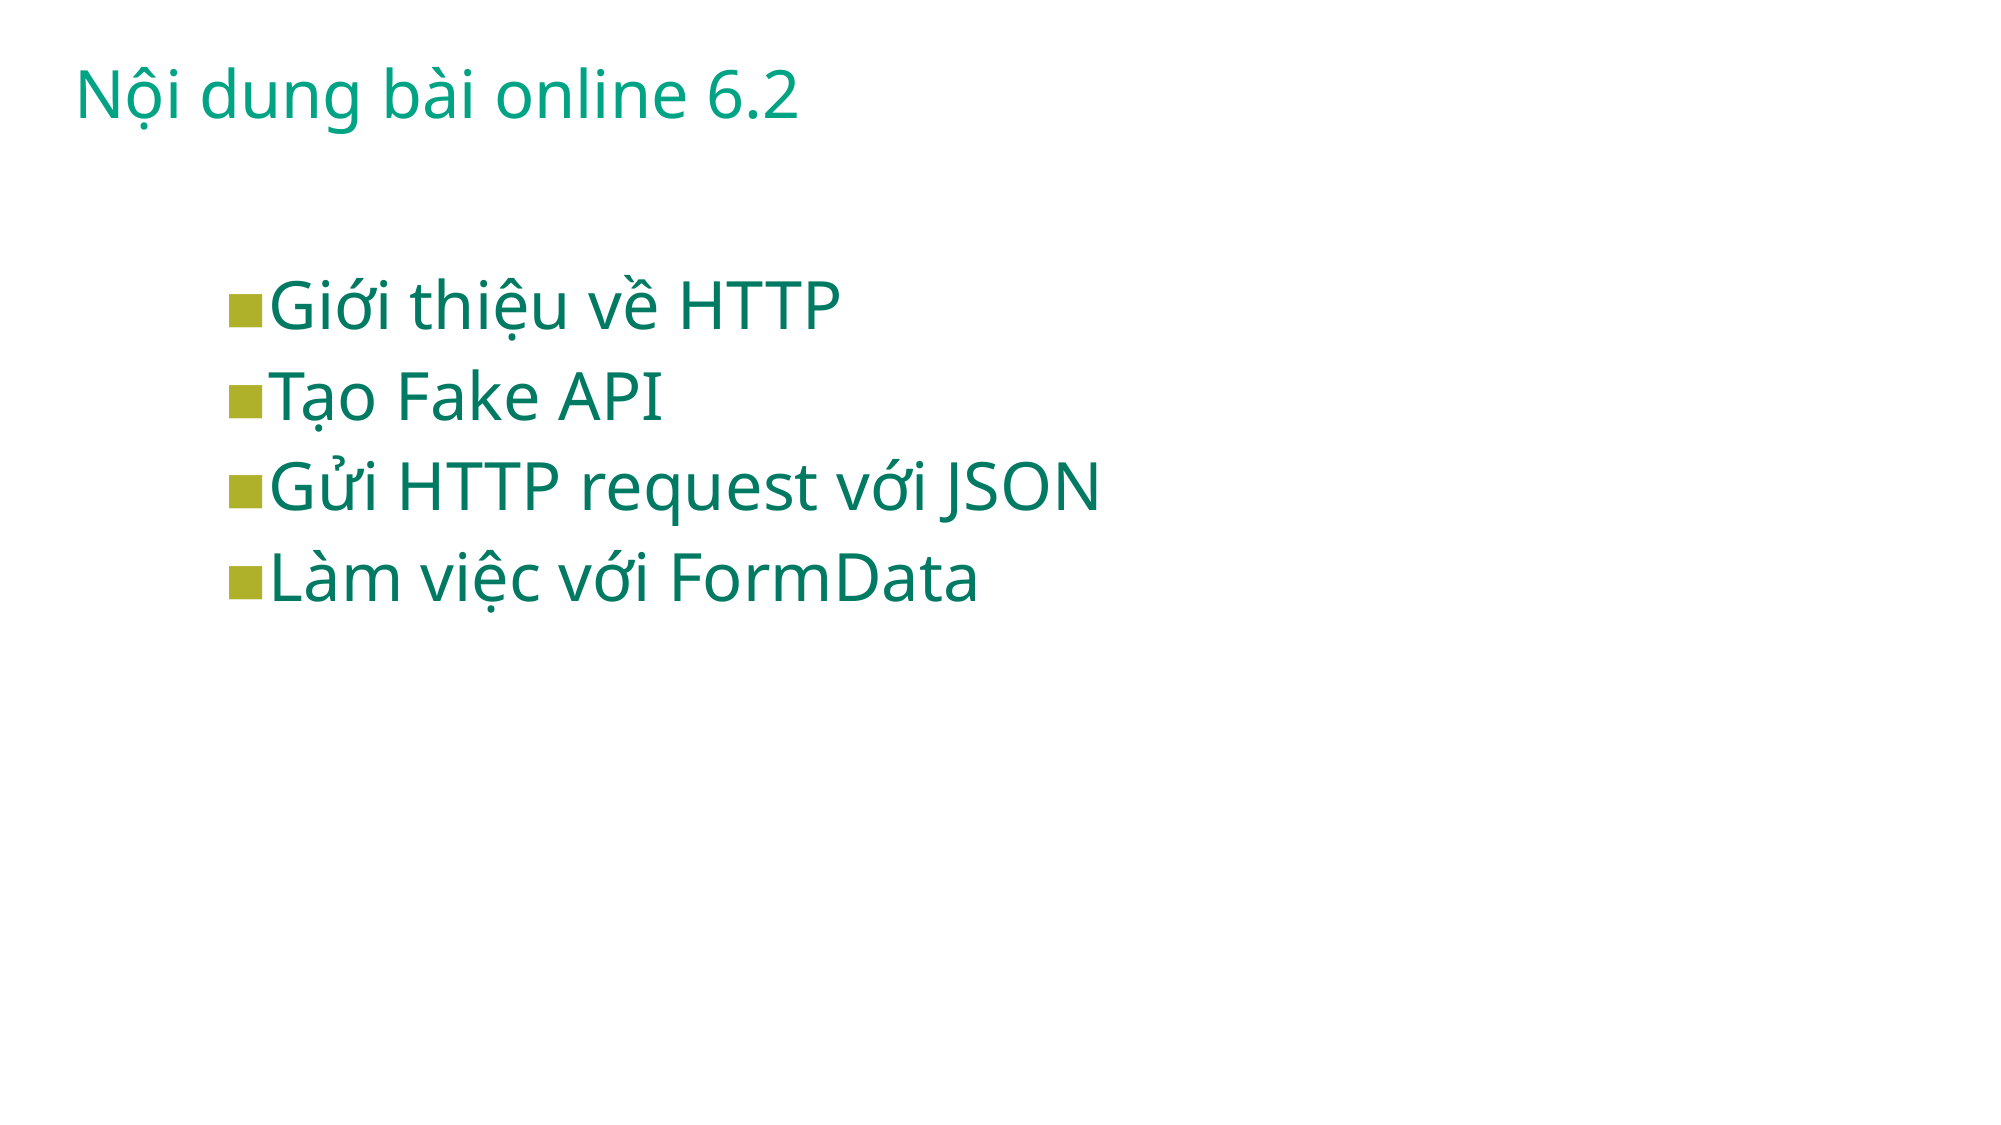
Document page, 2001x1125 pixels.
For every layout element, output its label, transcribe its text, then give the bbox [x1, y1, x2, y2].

list Giới thiệu về HTTP Tạo Fake API Gửi HTTP request với JSON Làm việc với FormData [208, 255, 1622, 672]
title Nội dung bài online 6.2 [66, 41, 1867, 143]
